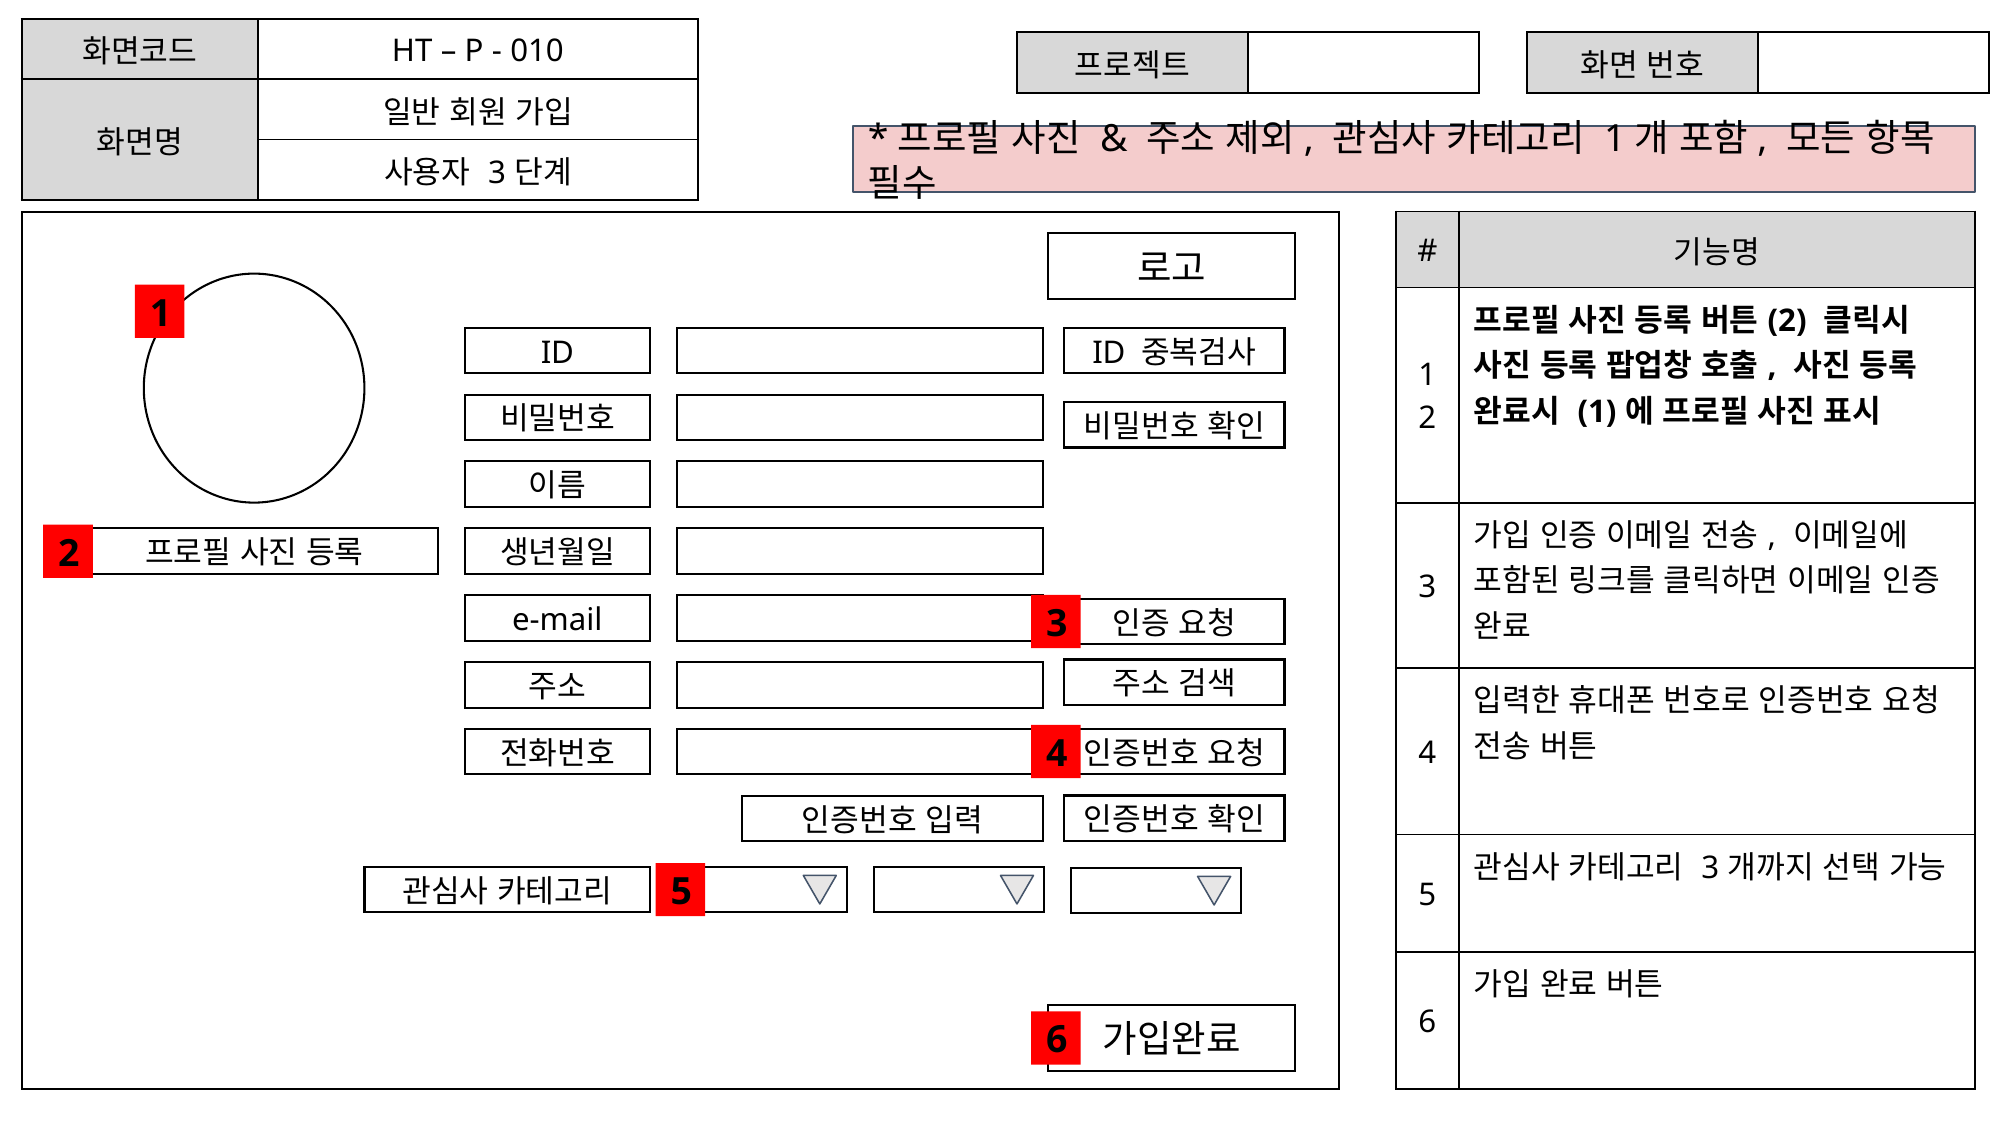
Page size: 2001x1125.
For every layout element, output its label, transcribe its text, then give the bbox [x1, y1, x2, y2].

table_header 화면코드 [23, 20, 257, 78]
table_header HT – P - 010 [259, 20, 697, 78]
text_box [677, 528, 1044, 574]
table_cell 입력한 휴대폰 번호로 인증번호 요청 전송 버튼 [1460, 669, 1974, 834]
text_box 주소 [464, 661, 651, 708]
table_cell 일반 회원 가입 [259, 80, 697, 139]
table_cell 화면명 [23, 80, 257, 199]
text_box [706, 866, 848, 913]
table_cell 가입 완료 버튼 [1460, 953, 1974, 1088]
text_box [677, 595, 1031, 641]
text_box [1197, 876, 1231, 905]
text_box 4 [1031, 724, 1081, 779]
text_box [21, 211, 1340, 1090]
table_header 기능명 [1460, 212, 1974, 287]
text_box 인증번호 요청 [1081, 728, 1285, 775]
text_box e-mail [464, 595, 651, 641]
text_box [677, 327, 1044, 374]
text_box 인증 요청 [1081, 598, 1285, 645]
text_box ID [464, 327, 651, 374]
table_header 프로젝트 [1018, 33, 1247, 92]
text_box 관심사 카테고리 [364, 866, 651, 913]
table_cell 6 [1397, 953, 1458, 1088]
table_cell 관심사 카테고리 3개까지 선택 가능 [1460, 835, 1974, 951]
table_cell 5 [1397, 835, 1458, 951]
text_box *프로필 사진 & 주소 제외, 관심사 카테고리 1개 포함, 모든 항목 필수 [852, 125, 1976, 192]
table_cell 가입 인증 이메일 전송, 이메일에 포함된 링크를 클릭하면 이메일 인증 완료 [1460, 504, 1974, 667]
table_header # [1397, 212, 1458, 287]
text_box 2 [43, 524, 93, 578]
text_box 6 [1031, 1011, 1081, 1065]
text_box 가입완료 [1048, 1004, 1295, 1072]
table_header [1759, 33, 1988, 92]
text_box 1 [134, 284, 185, 338]
text_box 주소 검색 [1063, 659, 1285, 706]
table_cell 1 2 [1397, 288, 1458, 502]
text_box [677, 661, 1044, 708]
table_cell 4 [1397, 669, 1458, 834]
text_box 이름 [464, 461, 651, 508]
text_box [1000, 875, 1034, 904]
text_box 생년월일 [464, 528, 651, 574]
table_cell 사용자 3단계 [259, 140, 697, 199]
text_box [677, 394, 1044, 441]
text_box [874, 866, 1045, 913]
text_box 비밀번호 확인 [1063, 401, 1285, 448]
text_box 전화번호 [464, 728, 651, 775]
text_box [677, 728, 1031, 775]
text_box [1071, 867, 1242, 914]
text_box 인증번호 확인 [1063, 795, 1285, 842]
table_cell 3 [1397, 504, 1458, 667]
table_header [1249, 33, 1478, 92]
text_box 5 [655, 863, 706, 917]
table_header 화면 번호 [1528, 33, 1757, 92]
text_box ID 중복검사 [1063, 327, 1285, 374]
text_box 3 [1031, 594, 1081, 649]
text_box [677, 461, 1044, 508]
text_box [803, 875, 837, 904]
table_cell 프로필 사진 등록 버튼(2) 클릭시 사진 등록 팝업창 호출, 사진 등록 완료시 (1)에 프로필 사진 표시 [1460, 288, 1974, 502]
text_box 인증번호 입력 [741, 795, 1044, 842]
text_box [143, 273, 365, 503]
text_box 로고 [1048, 232, 1295, 300]
text_box 비밀번호 [464, 394, 651, 441]
text_box 프로필 사진 등록 [93, 528, 438, 575]
